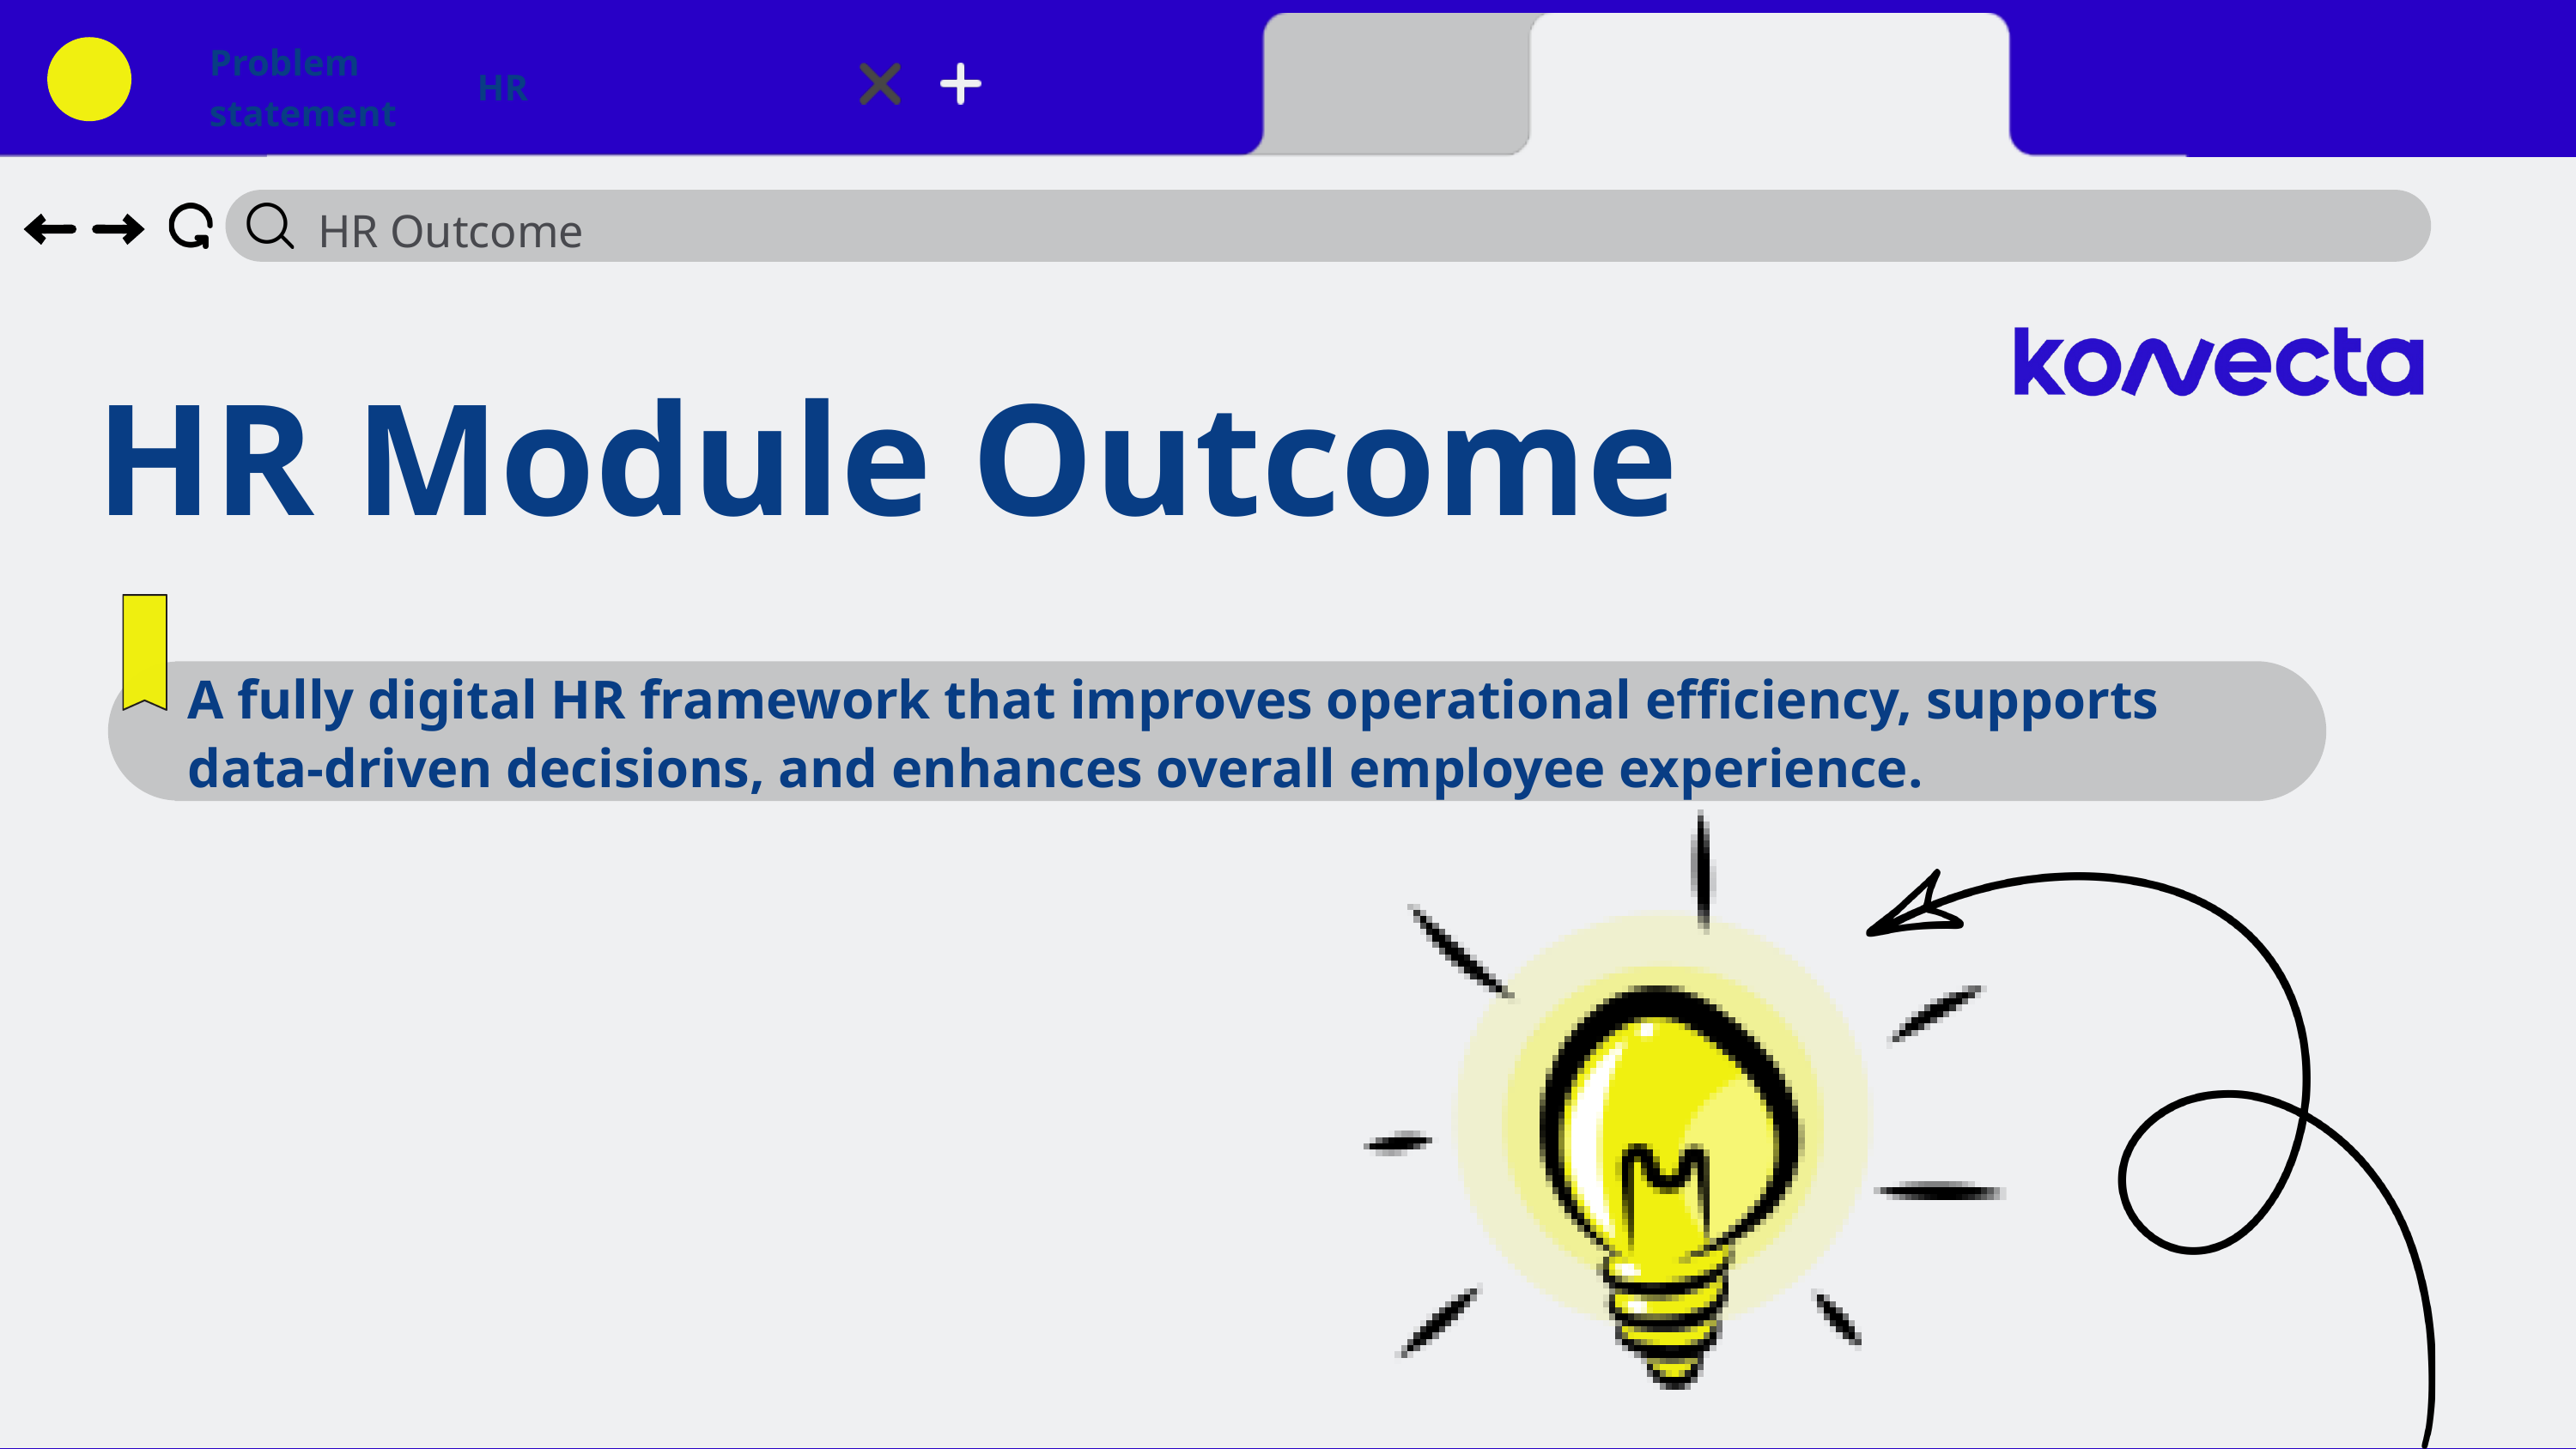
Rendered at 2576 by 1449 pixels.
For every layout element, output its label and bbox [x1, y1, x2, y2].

text_box [100, 652, 2330, 810]
text_box [0, 13, 2576, 1449]
